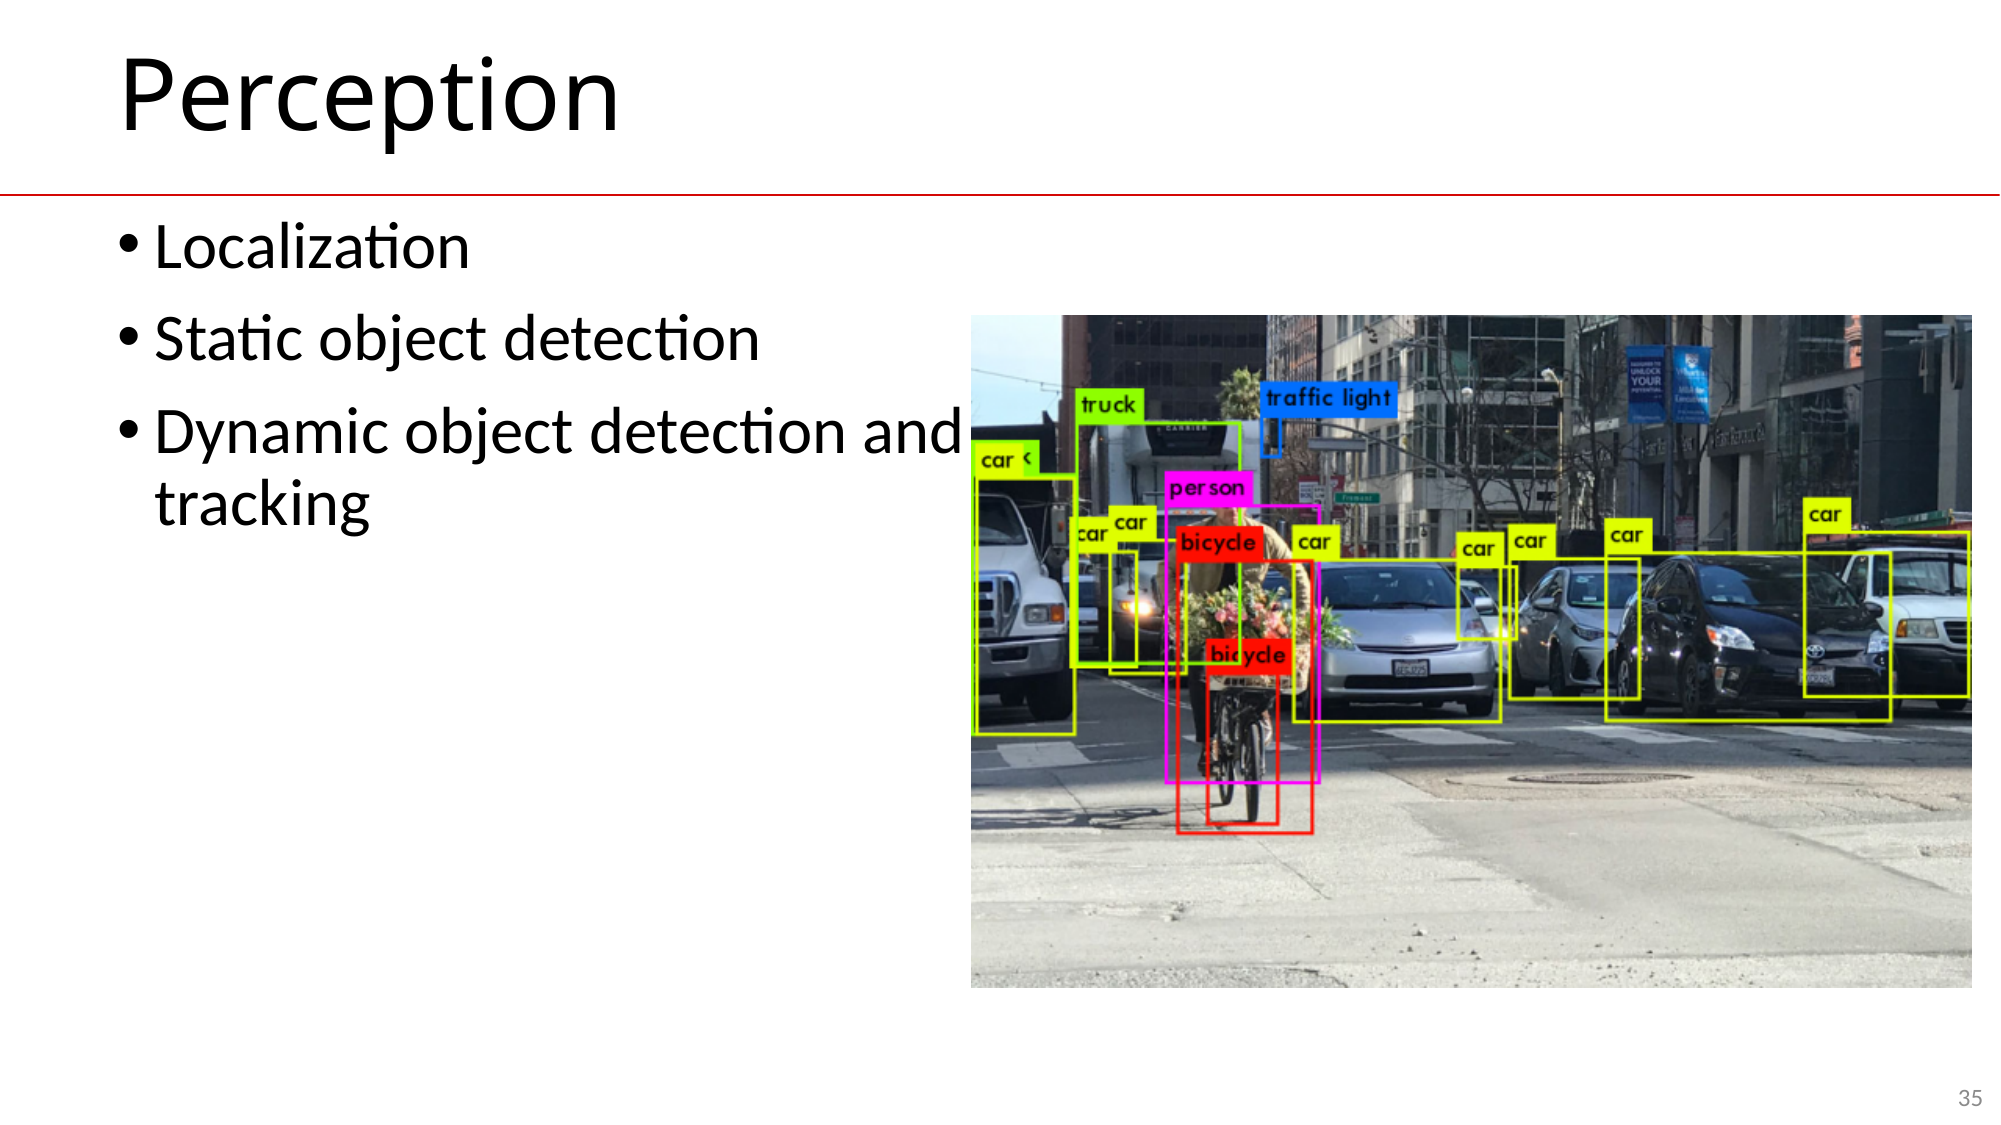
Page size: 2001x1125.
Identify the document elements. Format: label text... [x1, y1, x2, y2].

slide_number 35 [1548, 1066, 1999, 1125]
list Localization Static object detection Dynamic object detection and tracking [102, 203, 985, 1056]
picture [971, 315, 1972, 988]
title Perception [102, 10, 1899, 186]
